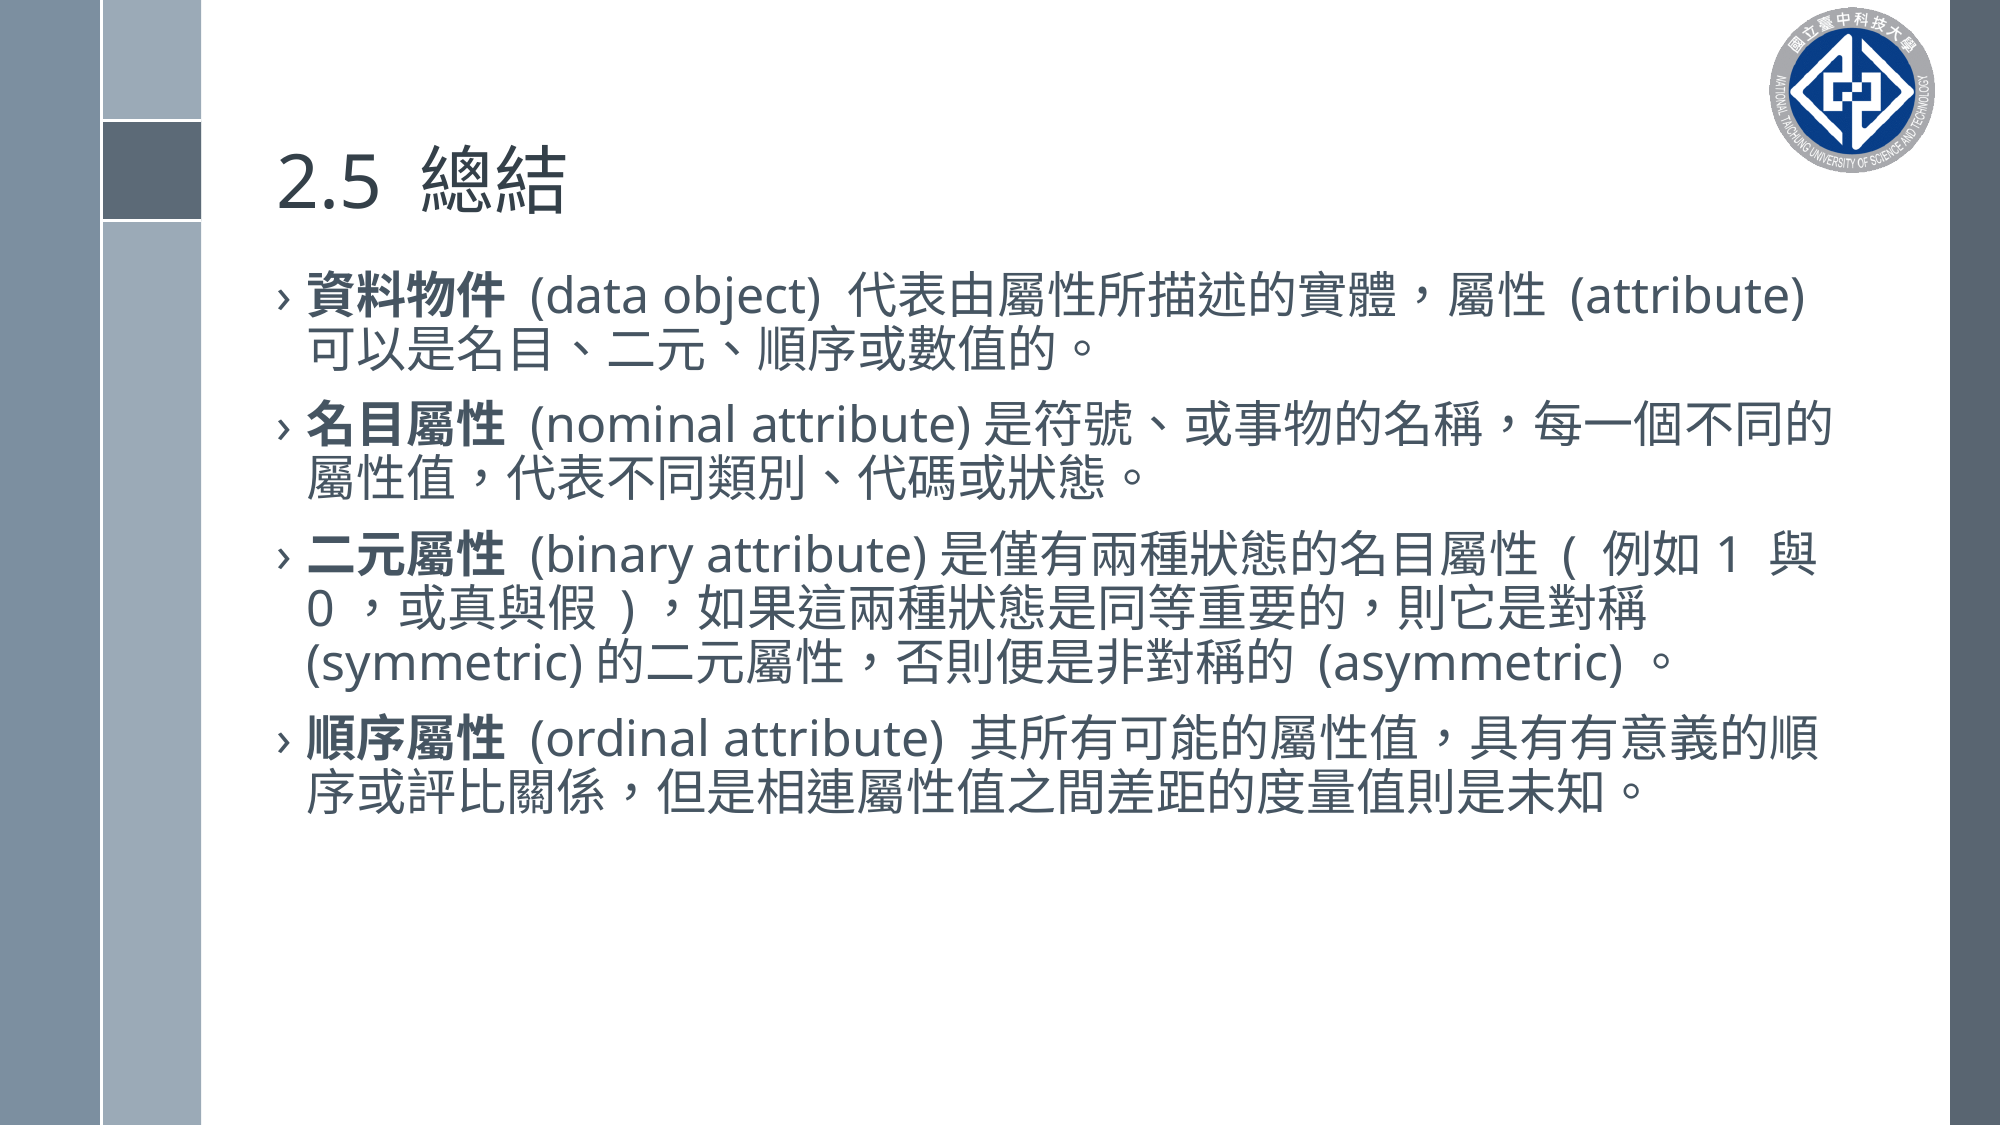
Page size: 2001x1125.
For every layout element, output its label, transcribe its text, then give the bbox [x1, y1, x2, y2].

title 2.5 總結 [261, 29, 1867, 233]
picture [1769, 7, 1935, 173]
list 資料物件 (data object) 代表由屬性所描述的實體，屬性 (attribute) 可以是名目、二元、順序或數值的。 名目屬性 (nominal attribute)是符號、或事物的名稱，每一個不同的屬性值，代表不同類別、代碼或狀態。 二元屬性 (binary attribute)是僅有兩種狀態的名目屬性 ( 例如1 與0，或真與假 )，如果這兩種狀態是同等重要的，則它是對稱 (symmetric)的二元屬性，否則便是非對稱的 (asymmetric)。 順序屬性 (ordinal attribute) 其所有可能的屬性值，具有有意義的順序或評比關係，但是相連屬性值之間差距的度量值則是未知。 [261, 262, 1867, 1013]
